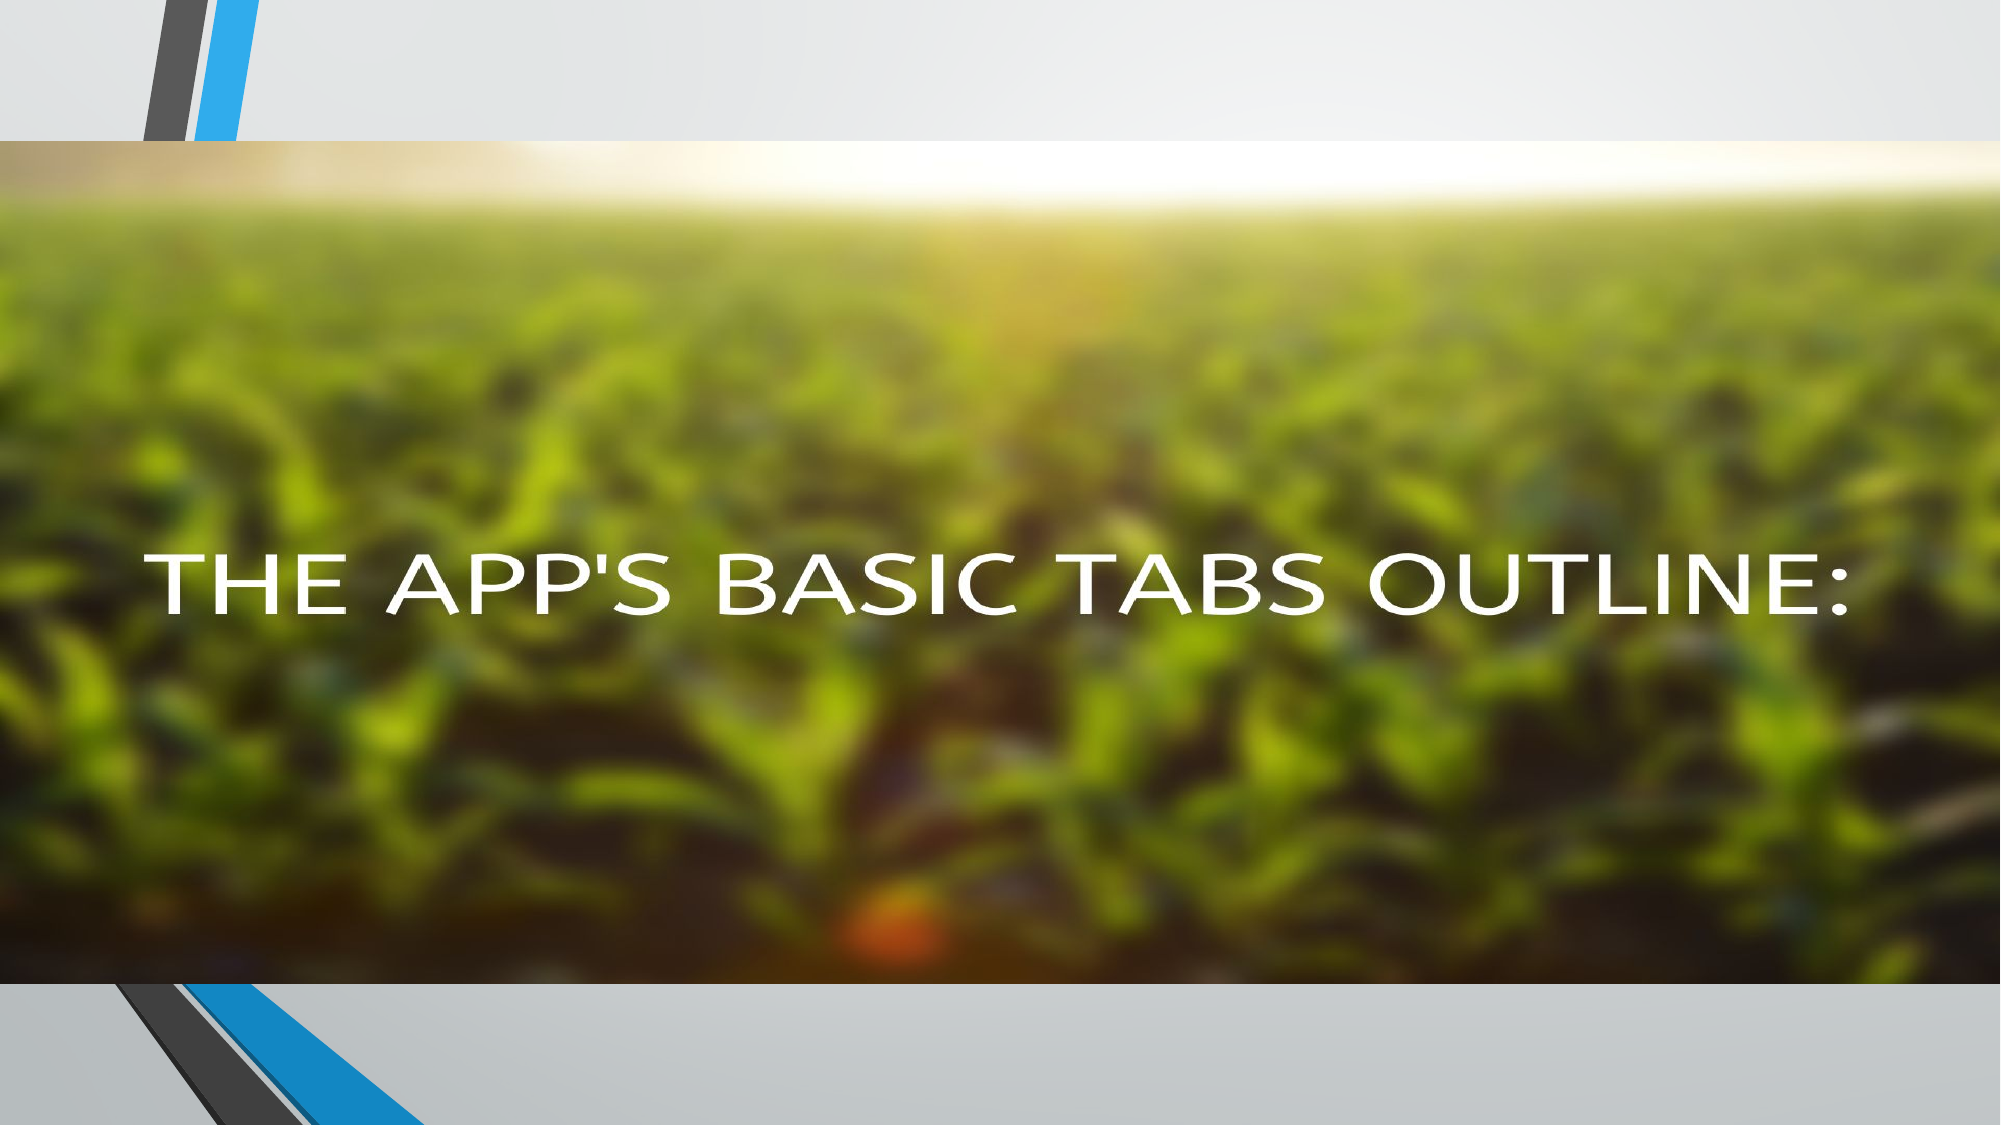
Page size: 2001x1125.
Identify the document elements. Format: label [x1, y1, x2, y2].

picture [0, 140, 2000, 984]
